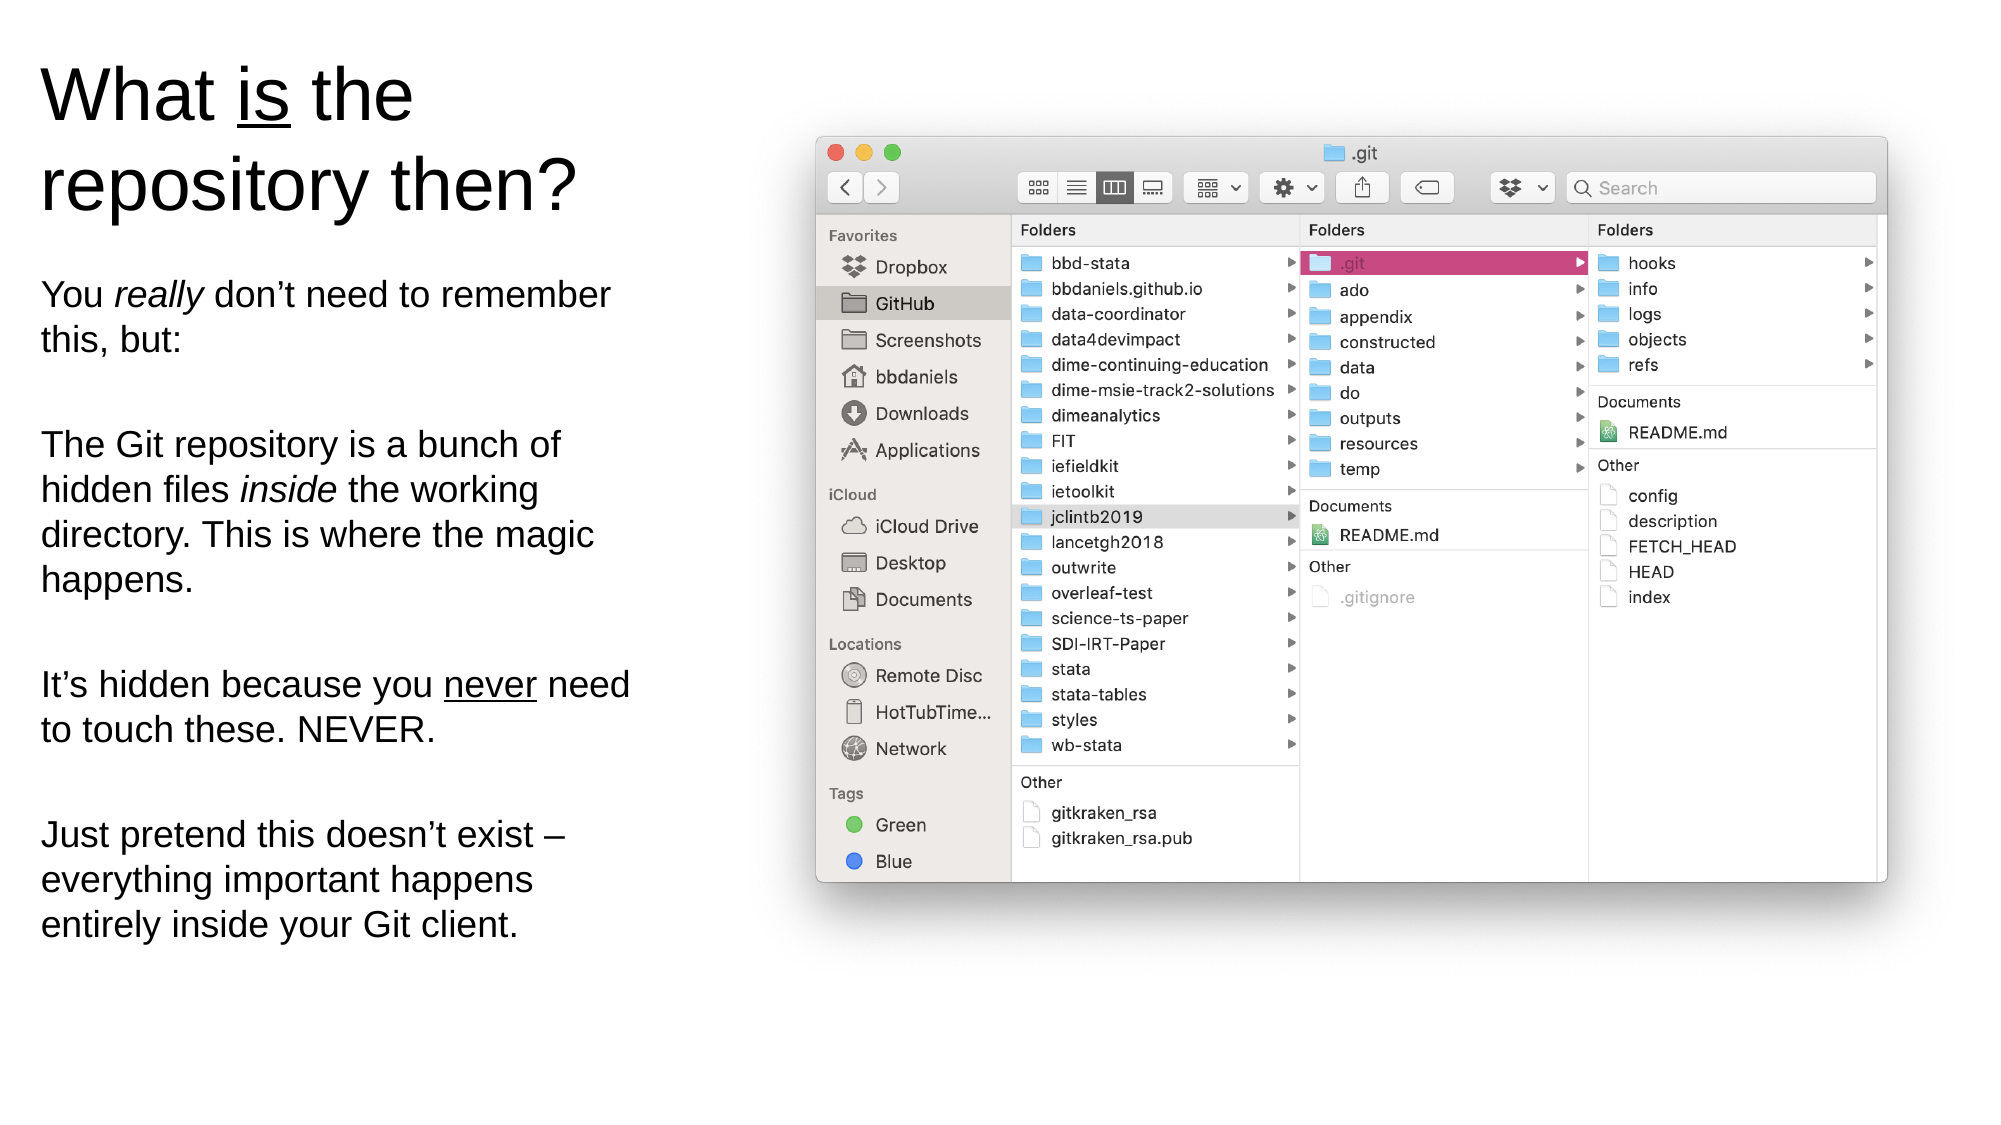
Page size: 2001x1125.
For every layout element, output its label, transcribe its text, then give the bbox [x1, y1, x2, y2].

title What is the repository then? [25, 37, 663, 250]
list You really don’t need to remember this, but: The Git repository is a bunch of hidden files inside the working directory. This is where the magic happens. It’s hidden because you never need to touch these. NEVER. Just pretend this doesn’t exist – everything important happens entirely inside your Git client. [25, 262, 663, 1033]
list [737, 83, 1967, 987]
